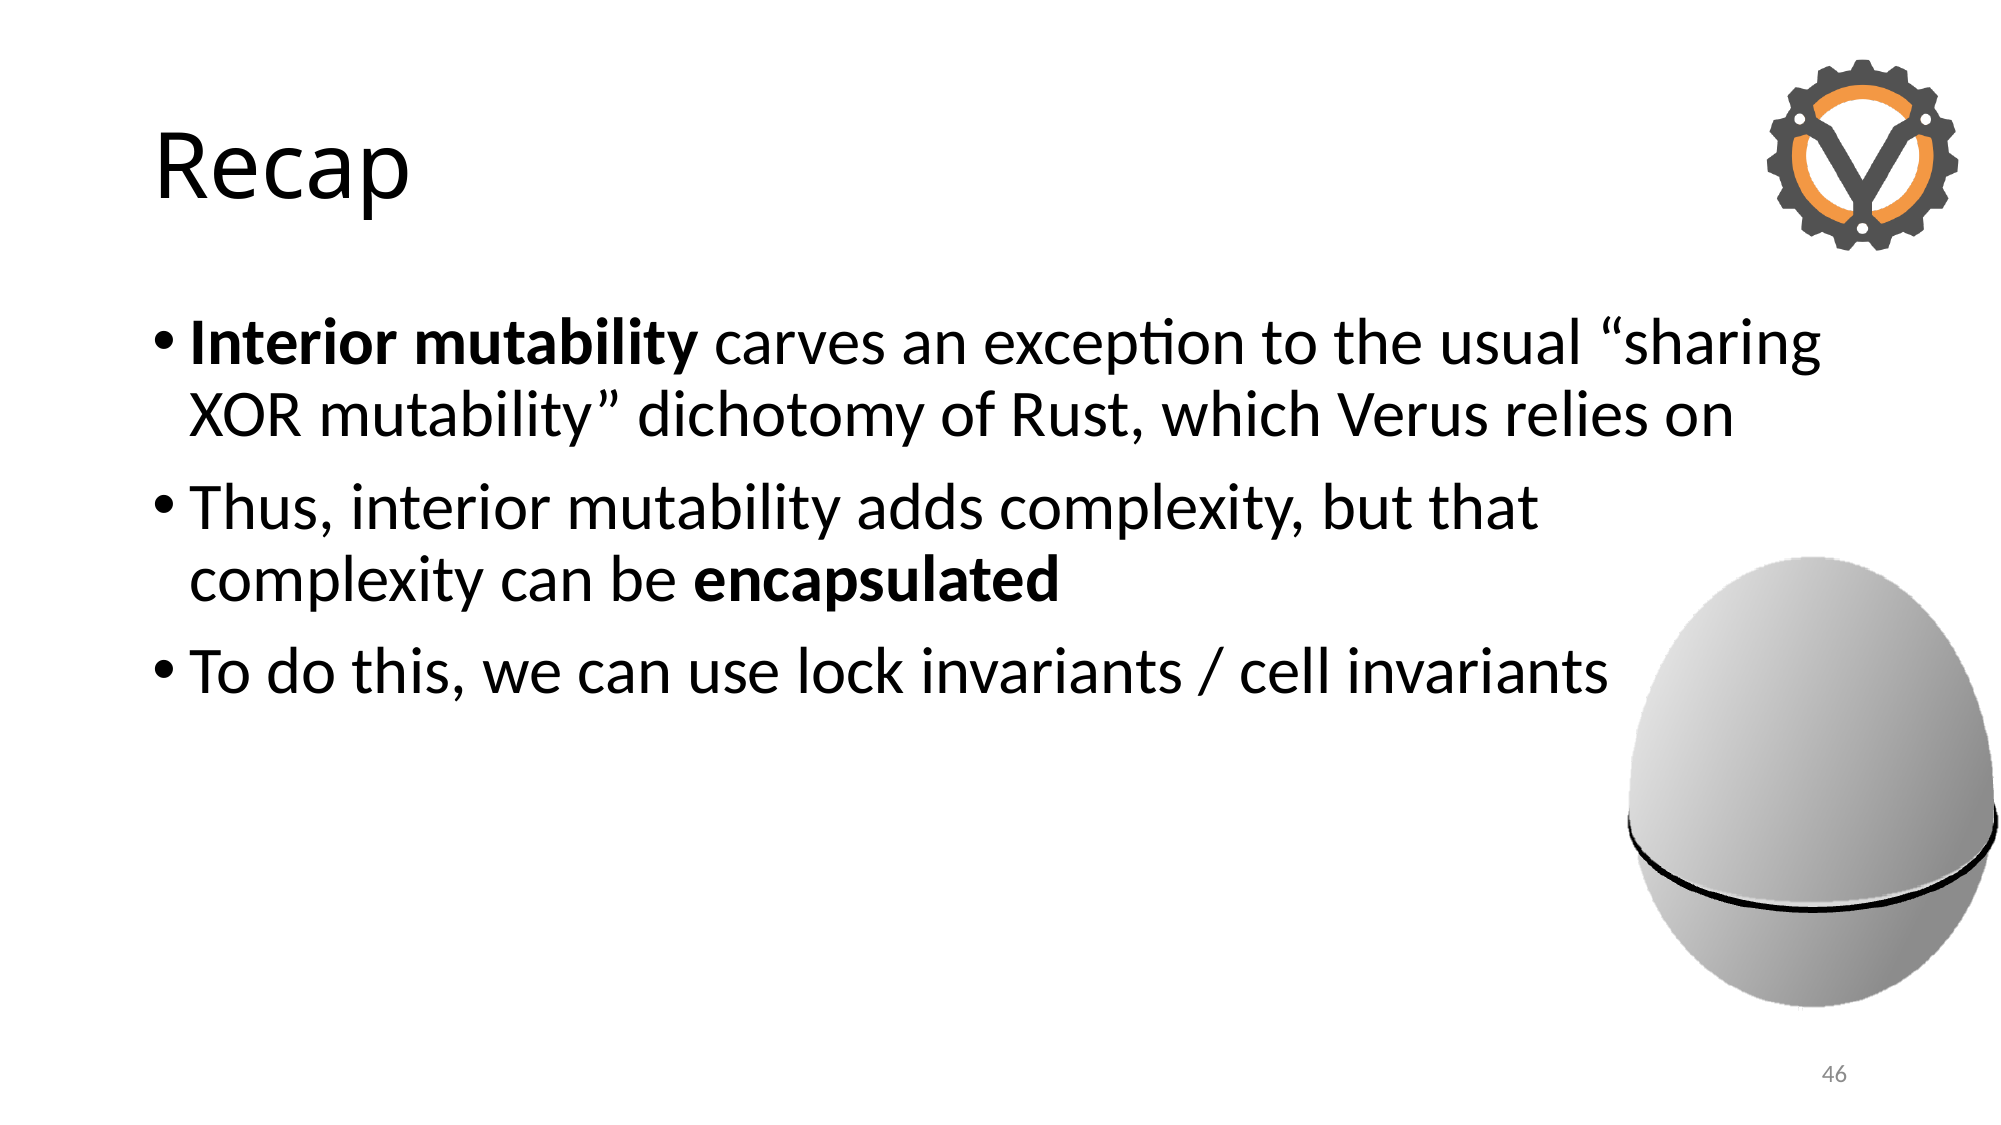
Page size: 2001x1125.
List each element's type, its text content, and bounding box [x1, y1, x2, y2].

slide_number 46 [1412, 1042, 1863, 1103]
picture [1575, 532, 2000, 1033]
title Recap [137, 59, 1751, 278]
picture [1766, 59, 1959, 252]
list Interior mutability carves an exception to the usual “sharing XOR mutability” dichotomy of Rust, which Verus relies on Thus, interior mutability adds complexity, but that complexity can be encapsulated To do this, we can use lock invariants / cell invariants [137, 299, 1863, 1014]
